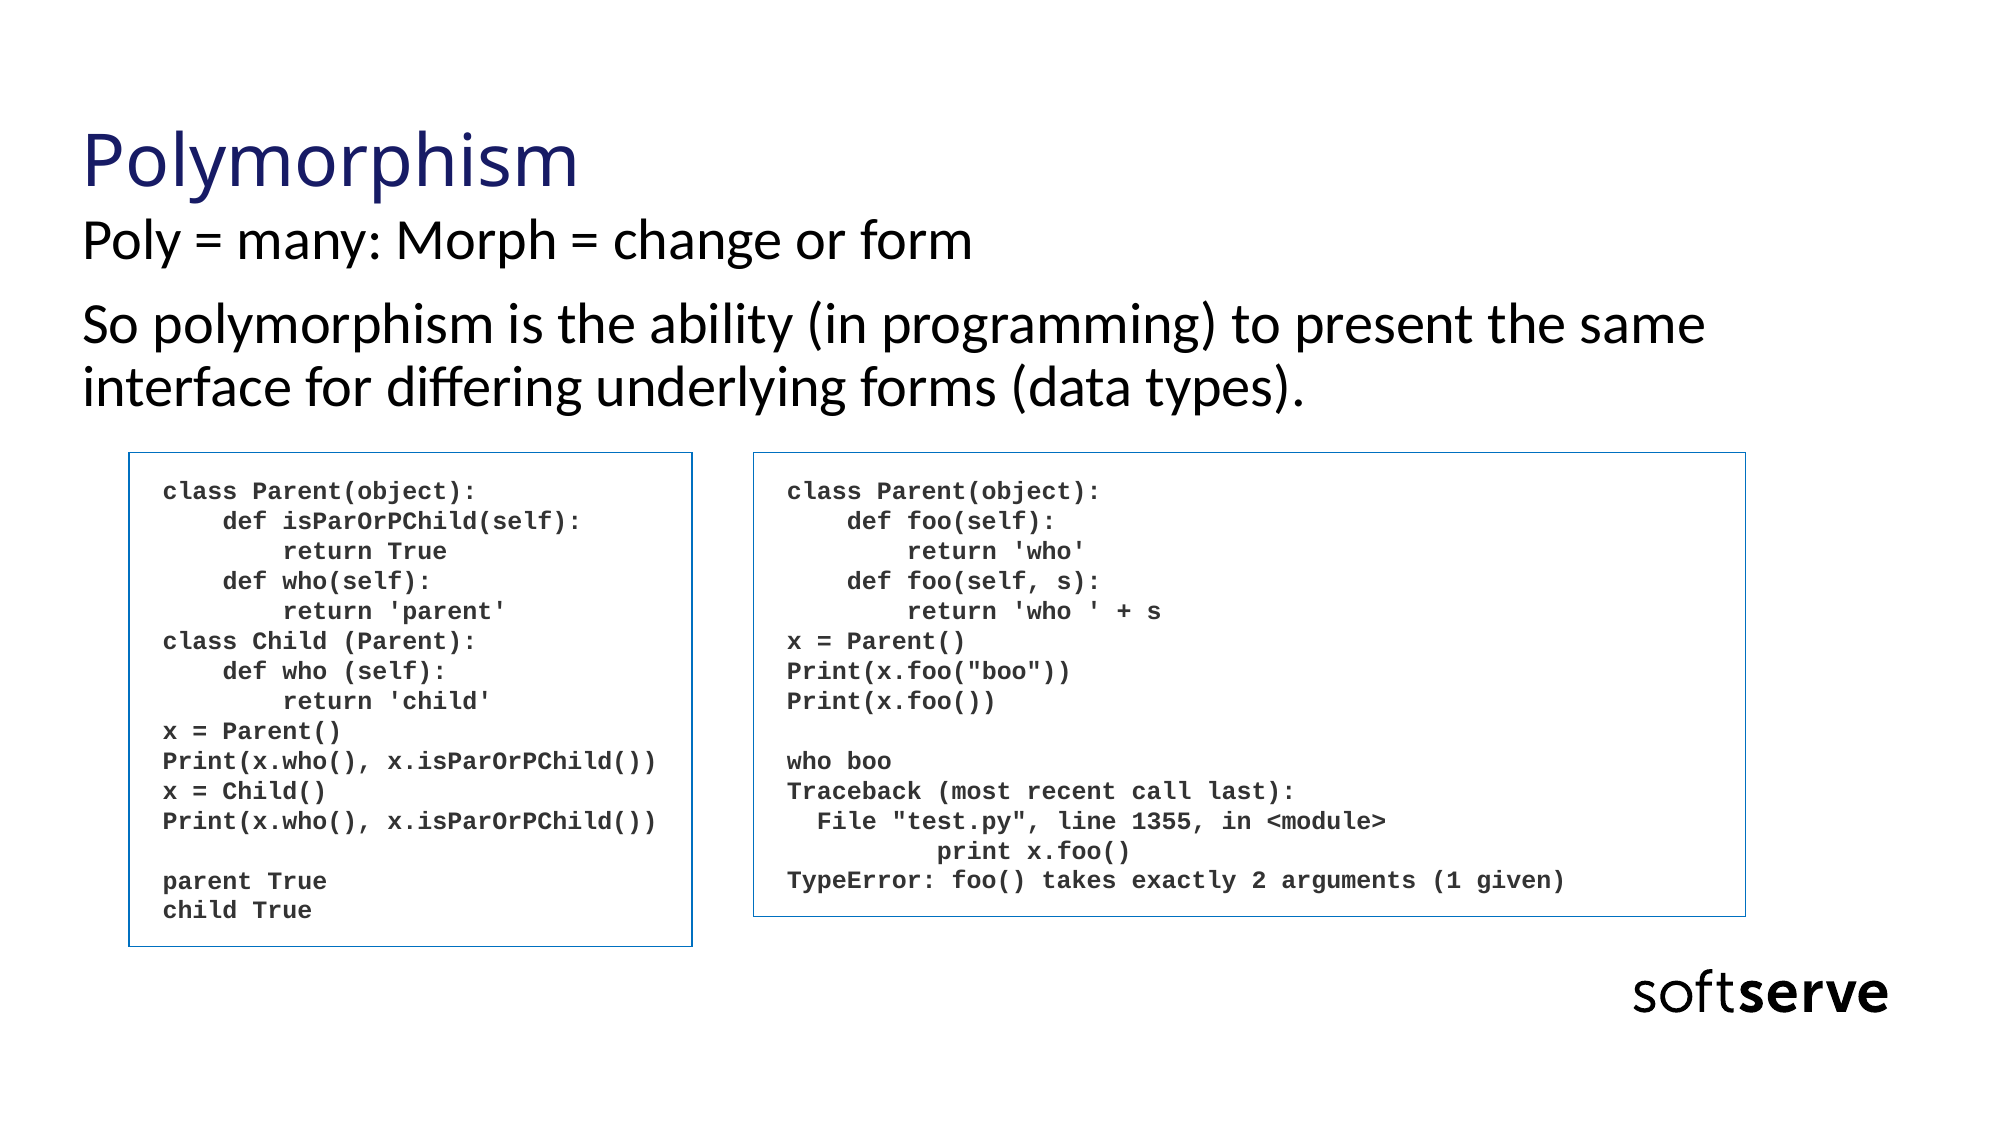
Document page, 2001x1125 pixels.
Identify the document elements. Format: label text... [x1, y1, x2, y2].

title Polymorphism [67, 115, 1930, 202]
list Poly = many: Morph = change or form So polymorphism is the ability (in programming) to present the same interface for differing underlying forms (data types). [67, 202, 1930, 936]
text_box class Parent(object): def isParOrPChild(self): return True def who(self): return 'parent' class Child (Parent): def who (self): return 'child' x = Parent() Print(x.who(), x.isParOrPChild()) x = Child() Print(x.who(), x.isParOrPChild()) parent True child True [128, 452, 693, 947]
text_box class Parent(object): def foo(self): return 'who' def foo(self, s): return 'who ' + s x = Parent() Print(x.foo("boo")) Print(x.foo()) who boo Traceback (most recent call last): File "test.py", line 1355, in <module> print x.foo() TypeError: foo() takes exactly 2 arguments (1 given) [753, 452, 1746, 917]
